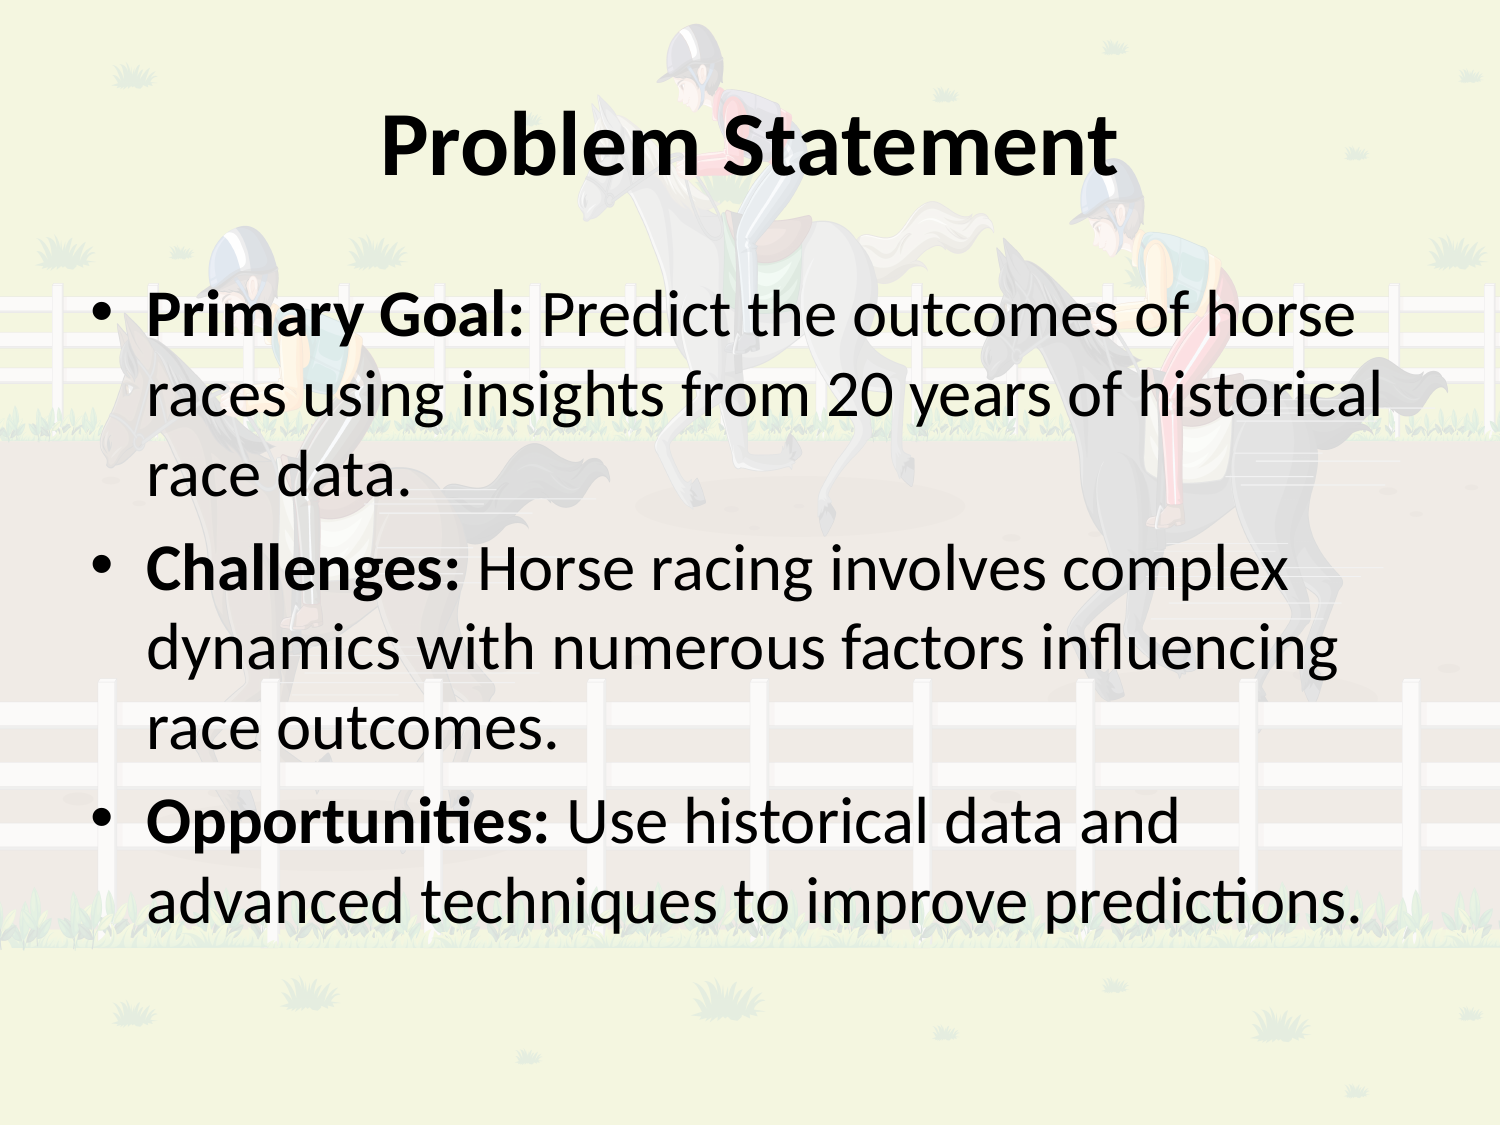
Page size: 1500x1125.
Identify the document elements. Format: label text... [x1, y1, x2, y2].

title Problem Statement [75, 45, 1425, 233]
list Primary Goal: Predict the outcomes of horse races using insights from 20 years of historical race data. Challenges: Horse racing involves complex dynamics with numerous factors influencing race outcomes. Opportunities: Use historical data and advanced techniques to improve predictions. [75, 262, 1425, 1005]
